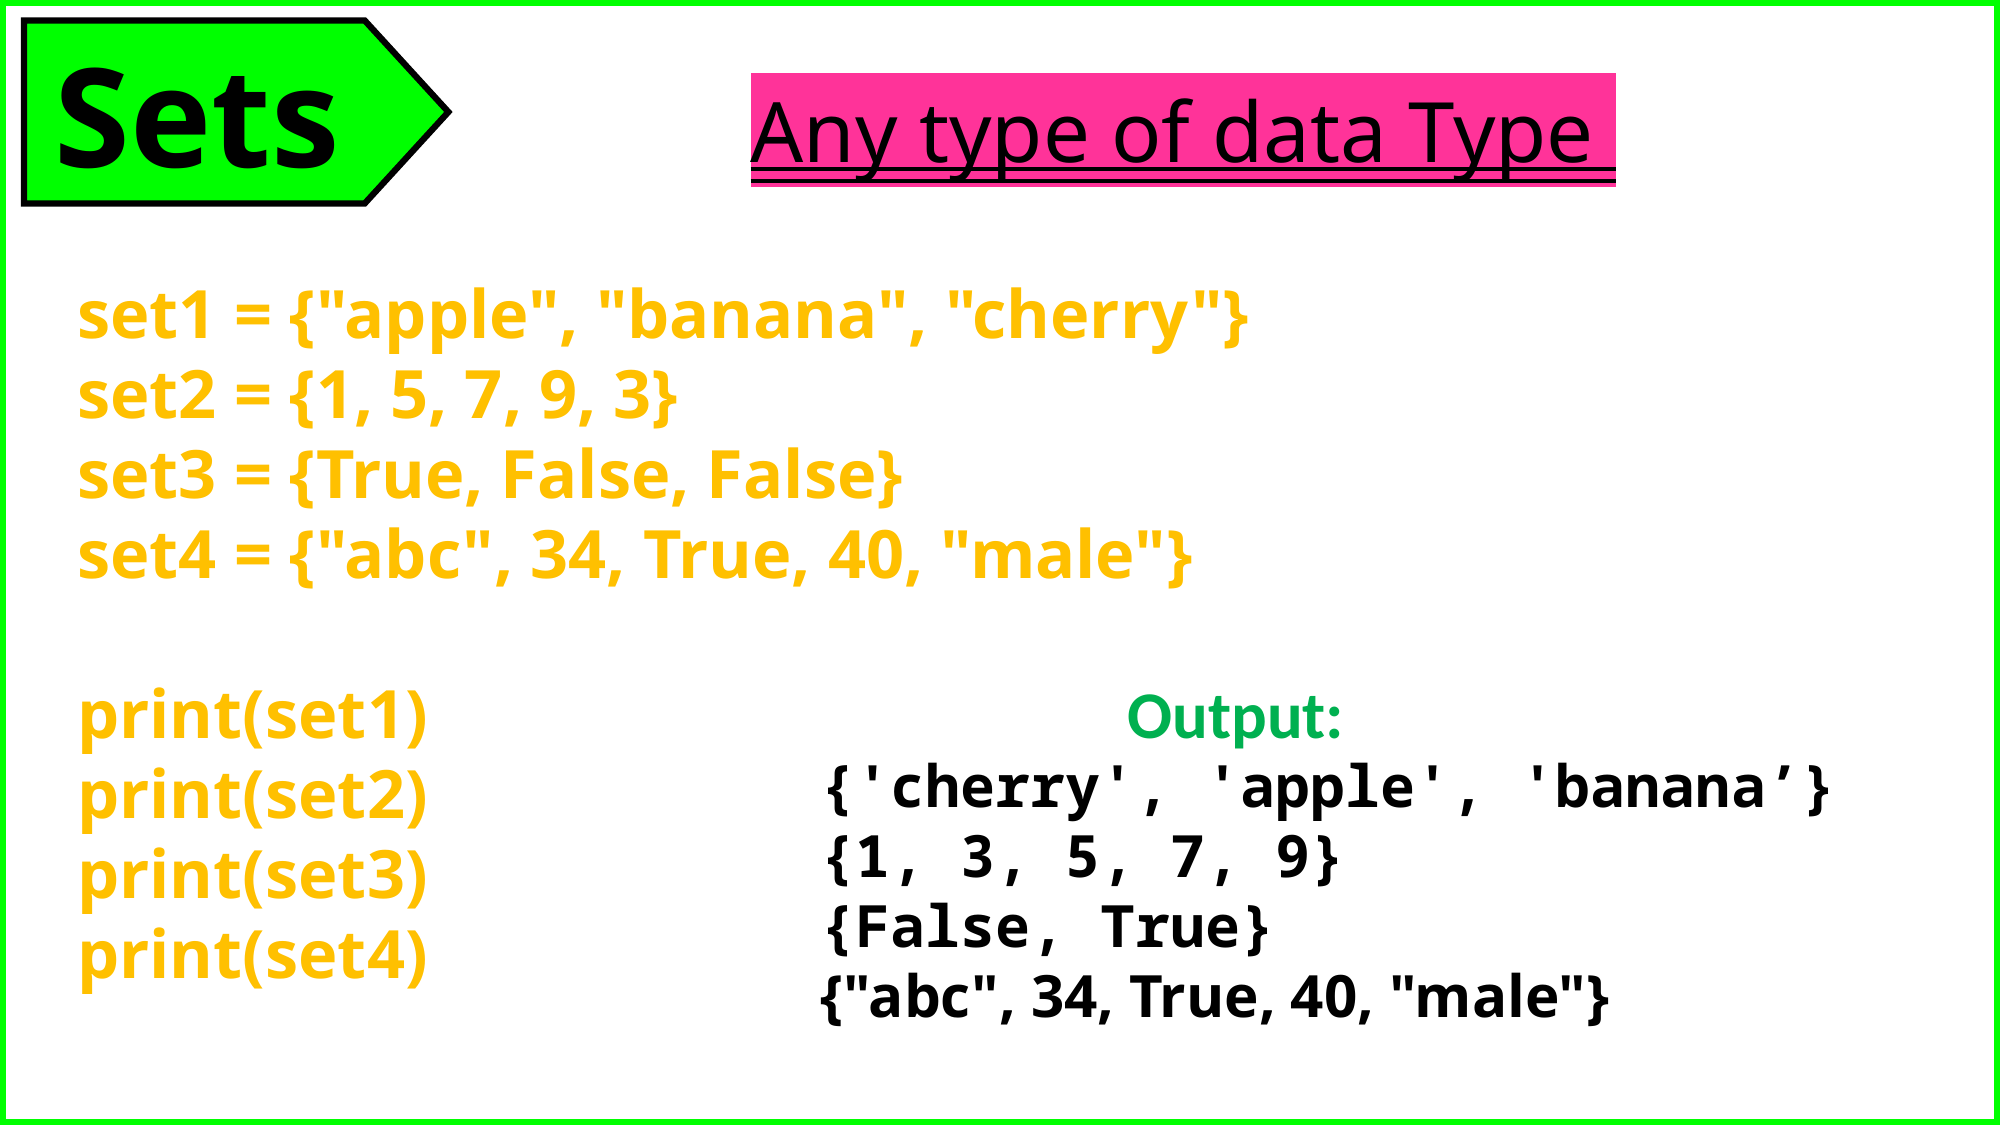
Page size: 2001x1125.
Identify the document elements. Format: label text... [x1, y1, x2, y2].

text_box Any type of data Type [735, 71, 1743, 187]
text_box [463, 0, 1868, 147]
text_box [0, 0, 2000, 1125]
text_box set1 = {"apple", "banana", "cherry"} set2 = {1, 5, 7, 9, 3} set3 = {True, False, False} set4 = {"abc", 34, True, 40, "male"} print(set1) Output: print(set2) print(set3) print(set4) [62, 264, 1868, 1125]
text_box {'cherry', 'apple', 'banana’} {1, 3, 5, 7, 9} {False, True} {"abc", 34, True, 40, "male"} [805, 742, 1886, 1107]
text_box Sets [22, 19, 450, 205]
